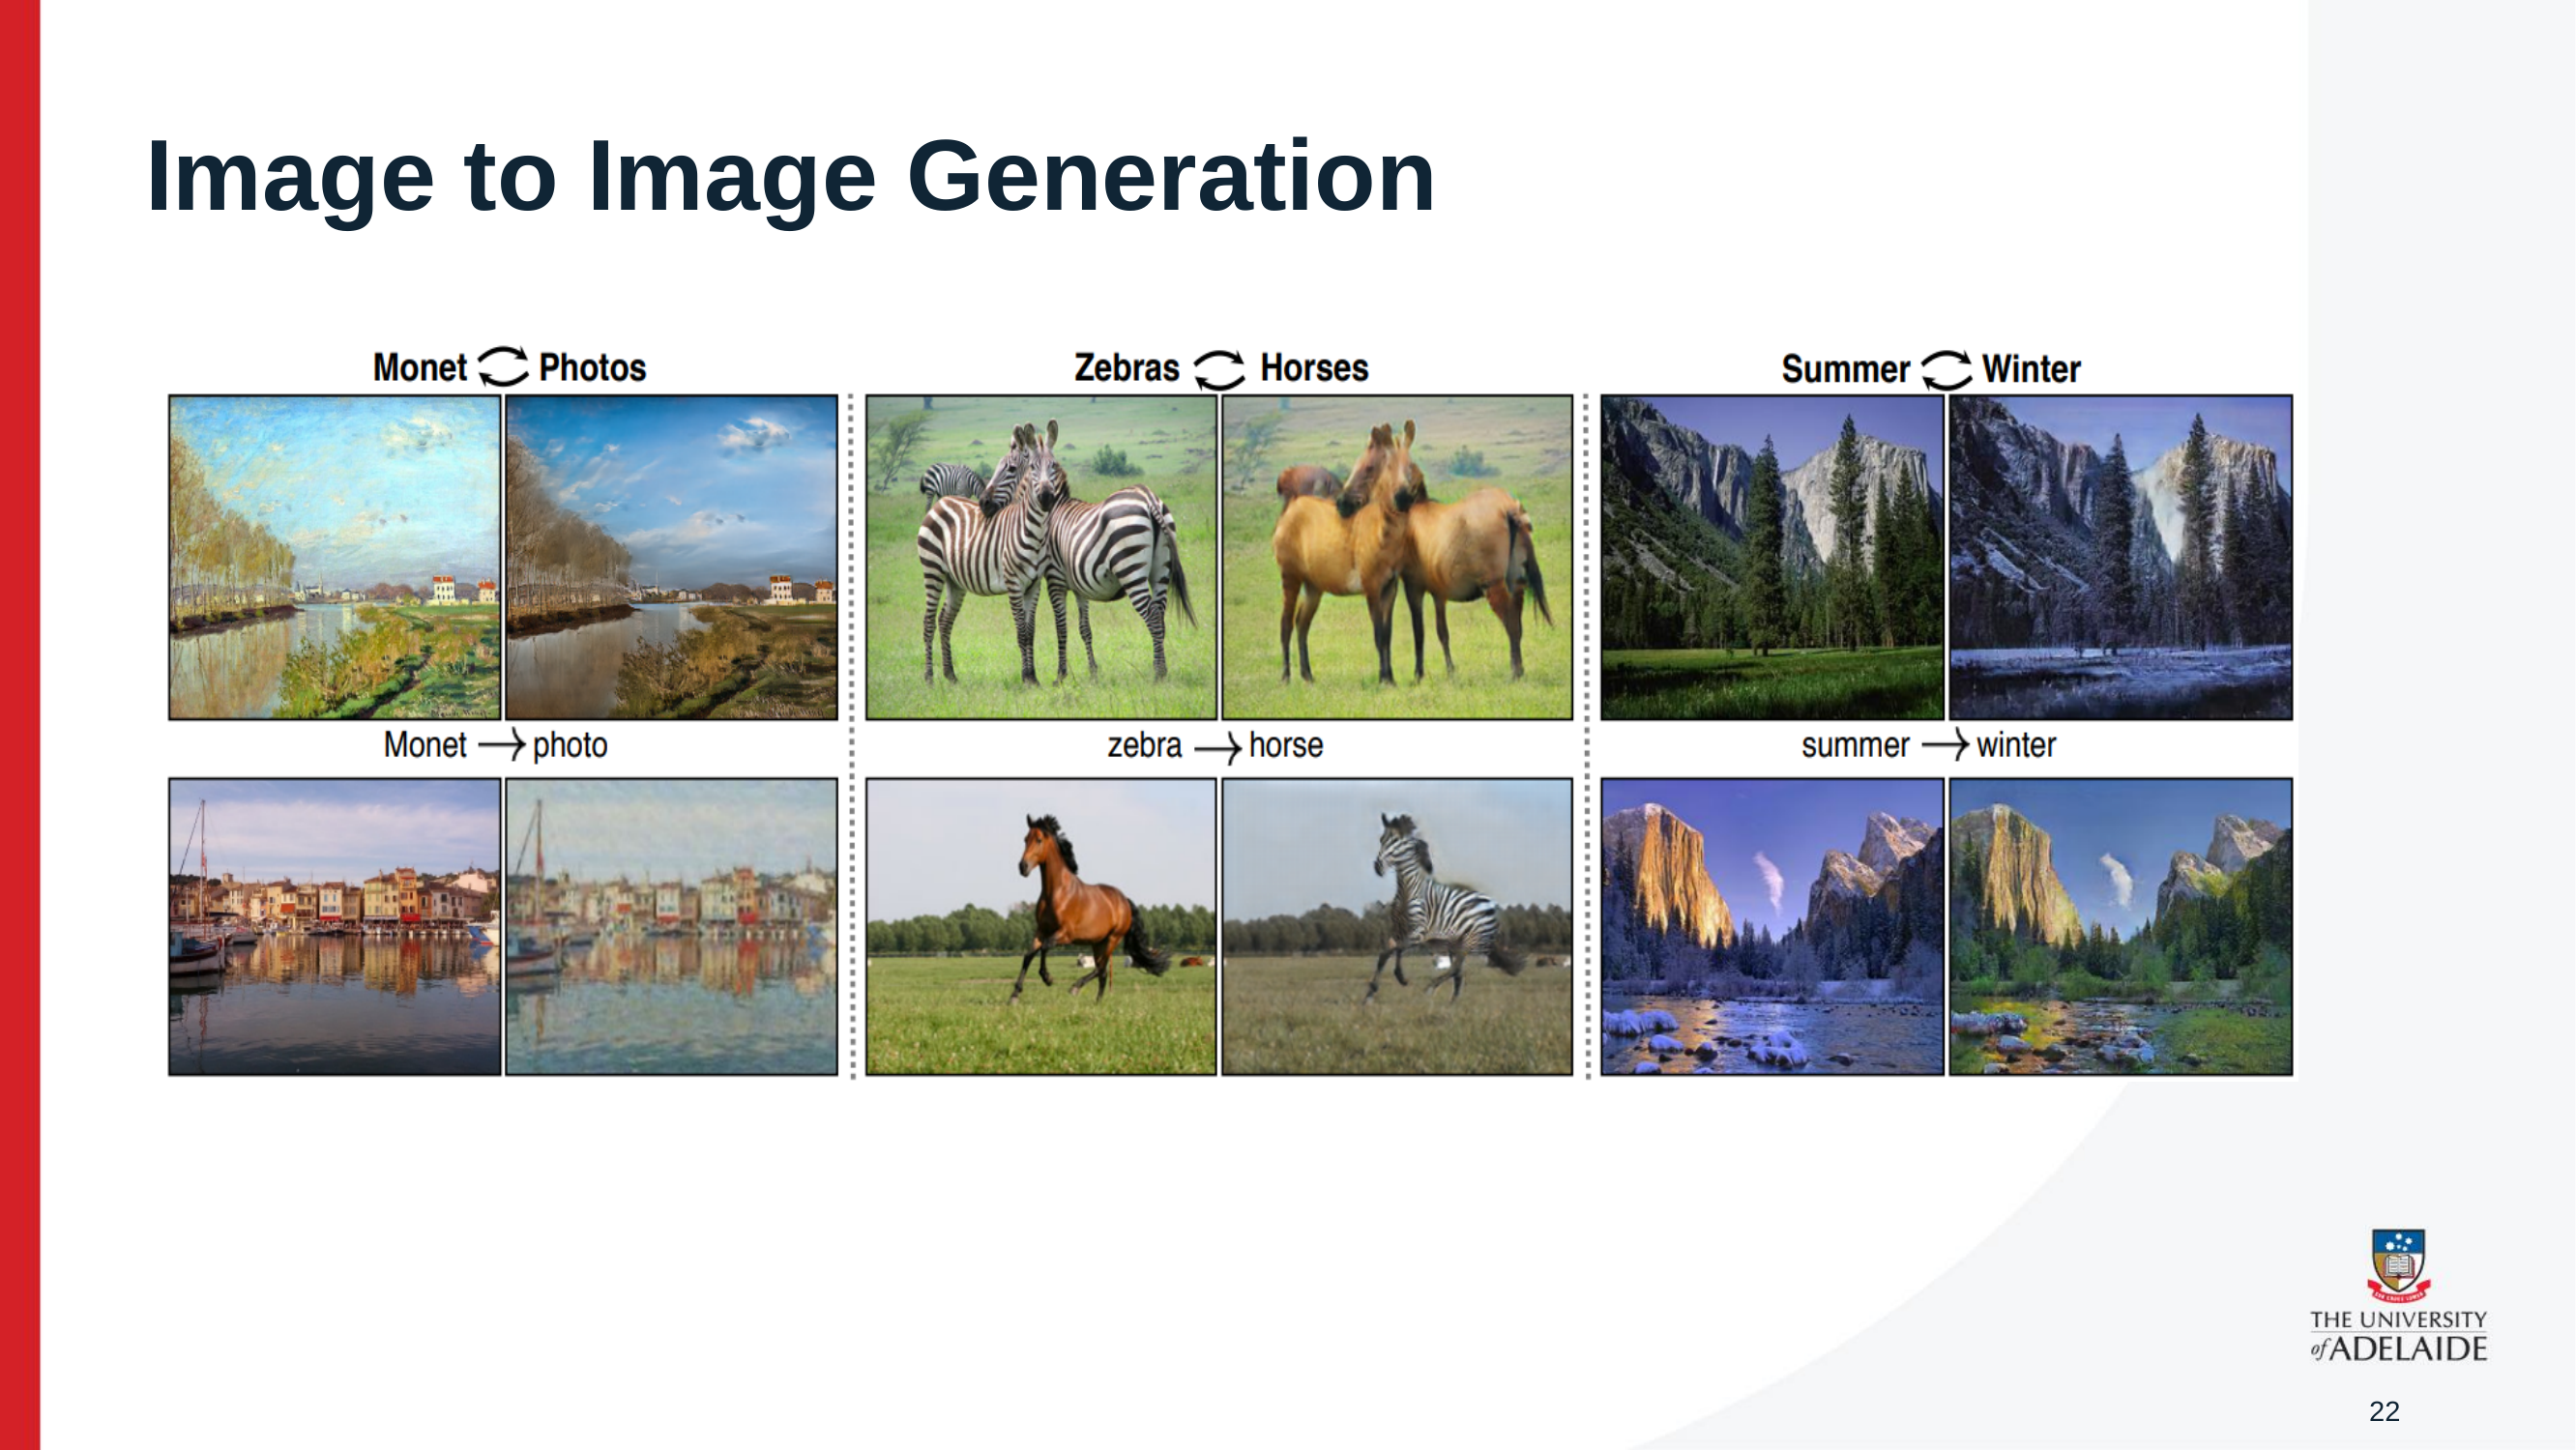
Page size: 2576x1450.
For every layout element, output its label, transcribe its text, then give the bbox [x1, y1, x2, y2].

slide_number ‹#› [1821, 1393, 2401, 1448]
title Image to Image Generation [145, 85, 2401, 263]
picture [0, 0, 2576, 1450]
